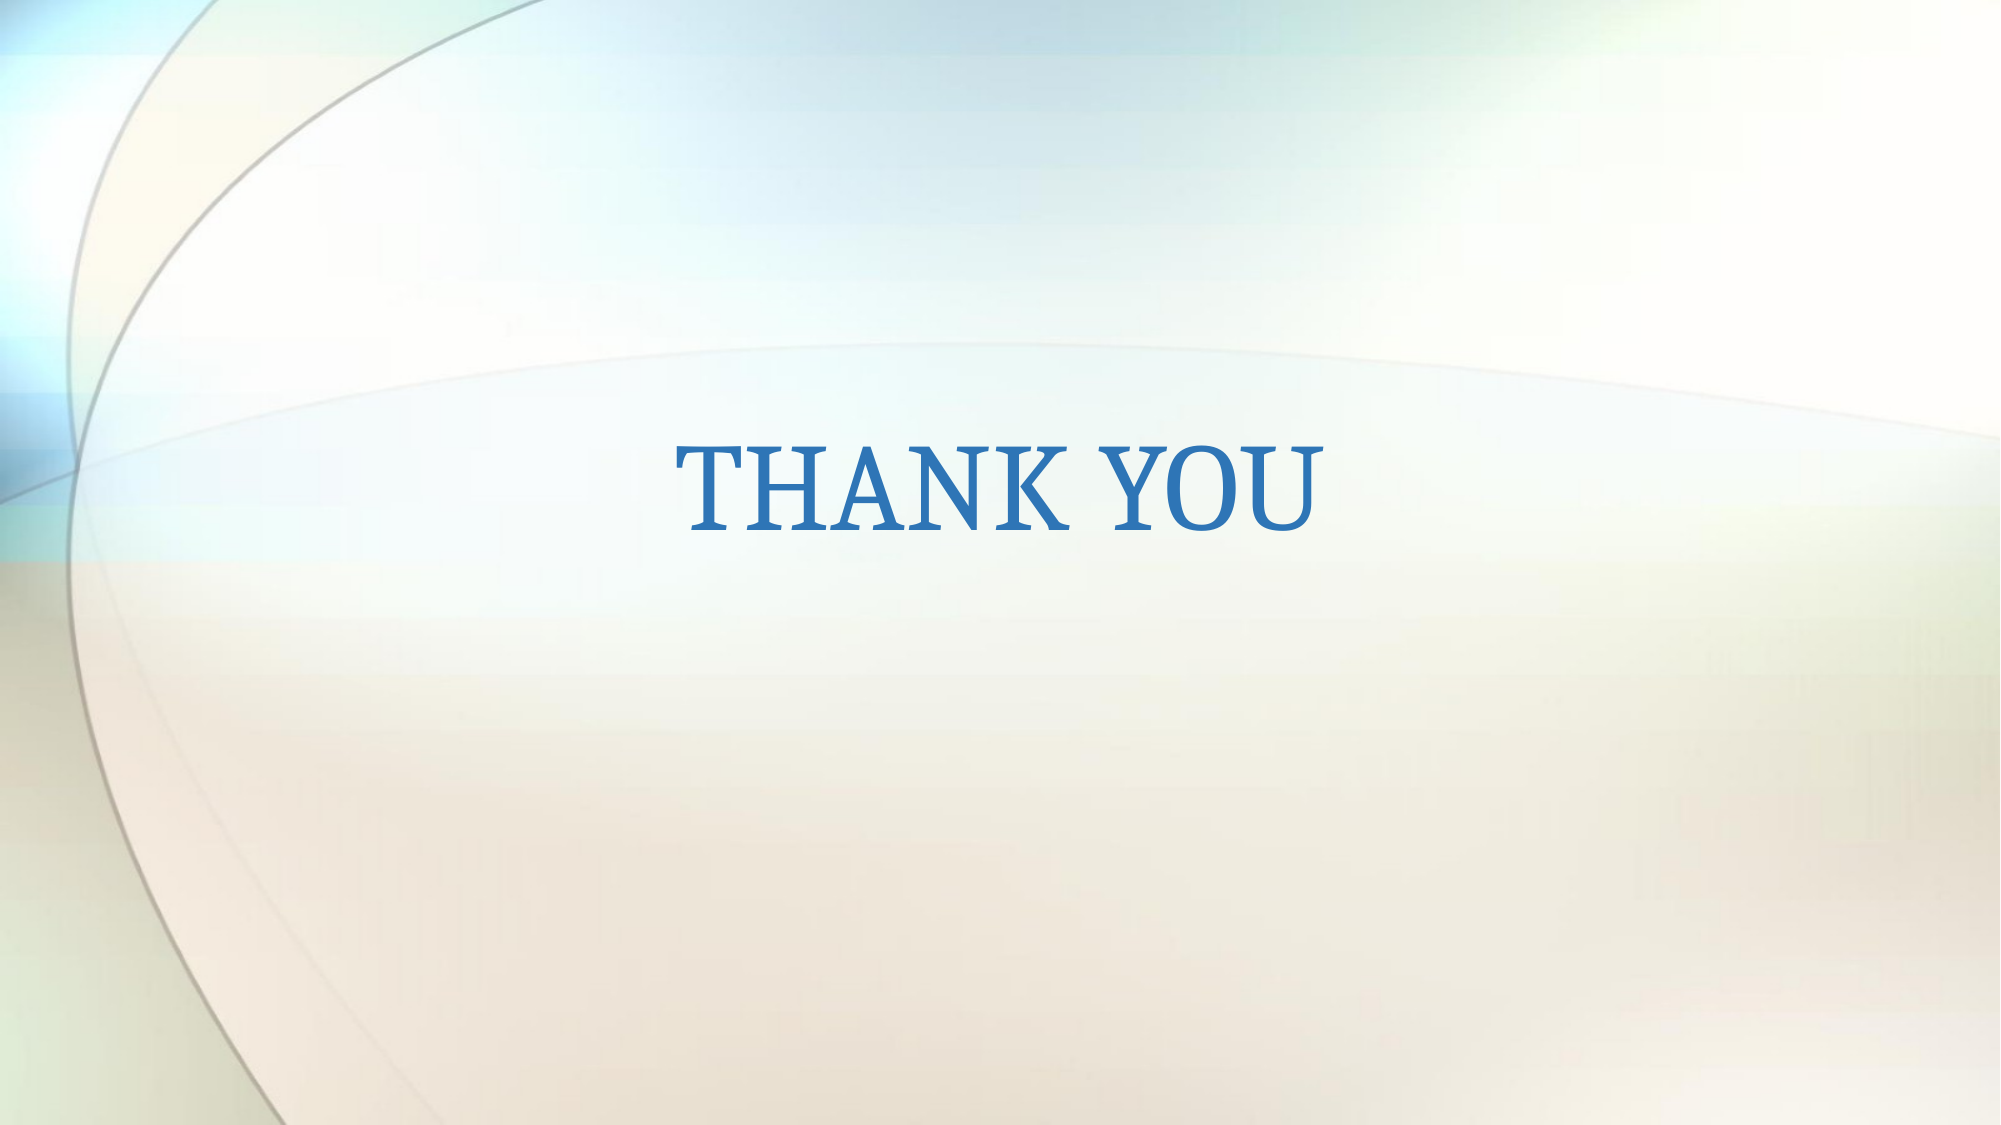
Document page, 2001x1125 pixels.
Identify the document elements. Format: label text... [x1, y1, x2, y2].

picture [0, 0, 2001, 1125]
title THANK YOU [249, 170, 1750, 563]
